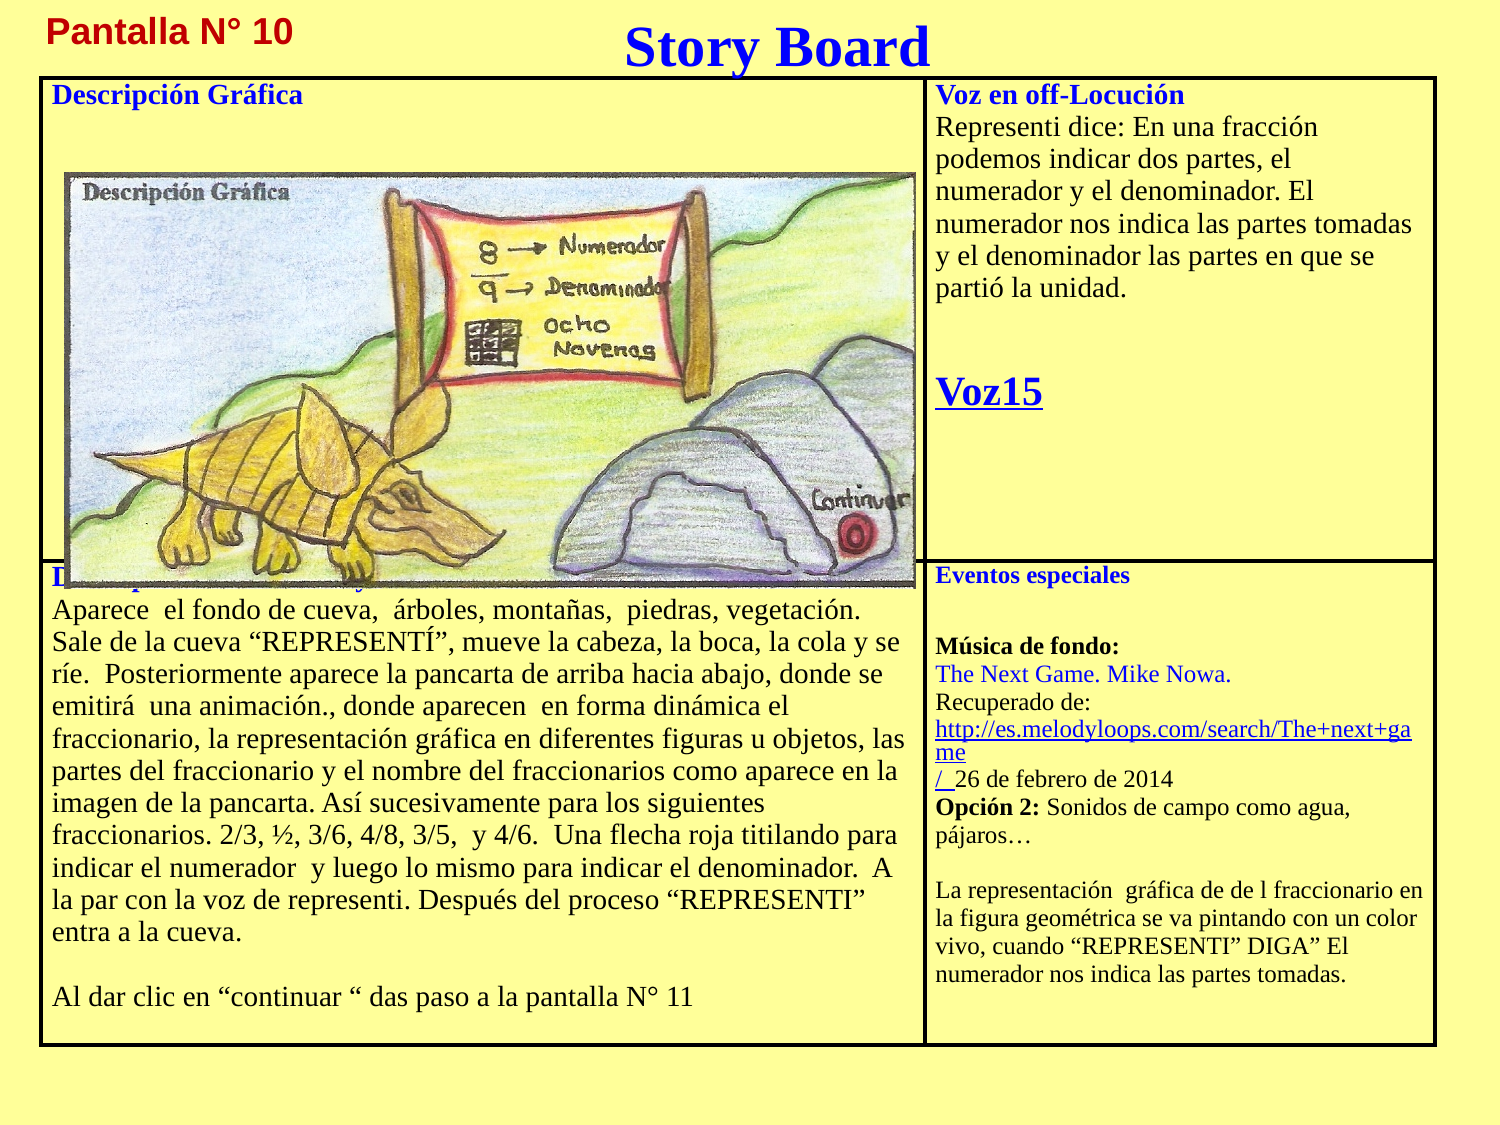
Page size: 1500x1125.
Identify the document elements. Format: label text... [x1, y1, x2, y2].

table_cell Eventos especiales Música de fondo: The Next Game. Mike Nowa. Recuperado de: http://es.melodyloops.com/search/The+next+game/ 26 de febrero de 2014 Opción 2: Sonidos de campo como agua, pájaros… La representación gráfica de de l fraccionario en la figura geométrica se va pintando con un color vivo, cuando “REPRESENTI” DIGA” El numerador nos indica las partes tomadas. [927, 563, 1433, 1043]
table_header Voz en off-Locución Representi dice: En una fracción podemos indicar dos partes, el numerador y el denominador. El numerador nos indica las partes tomadas y el denominador las partes en que se partió la unidad. Voz15 [927, 80, 1433, 559]
table_cell Descripción de acciones y contenidos Aparece el fondo de cueva, árboles, montañas, piedras, vegetación. Sale de la cueva “REPRESENTÍ”, mueve la cabeza, la boca, la cola y se ríe. Posteriormente aparece la pancarta de arriba hacia abajo, donde se emitirá una animación., donde aparecen en forma dinámica el fraccionario, la representación gráfica en diferentes figuras u objetos, las partes del fraccionario y el nombre del fraccionarios como aparece en la imagen de la pancarta. Así sucesivamente para los siguientes fraccionarios. 2/3, ½, 3/6, 4/8, 3/5, y 4/6. Una flecha roja titilando para indicar el numerador y luego lo mismo para indicar el denominador. A la par con la voz de representi. Después del proceso “REPRESENTI” entra a la cueva. Al dar clic en “continuar “ das paso a la pantalla N° 11 [43, 563, 923, 1043]
picture [64, 172, 916, 589]
text_box Story Board [608, 0, 948, 131]
table_header Descripción Gráfica [43, 80, 923, 559]
text_box Pantalla N° 10 [30, 0, 309, 60]
